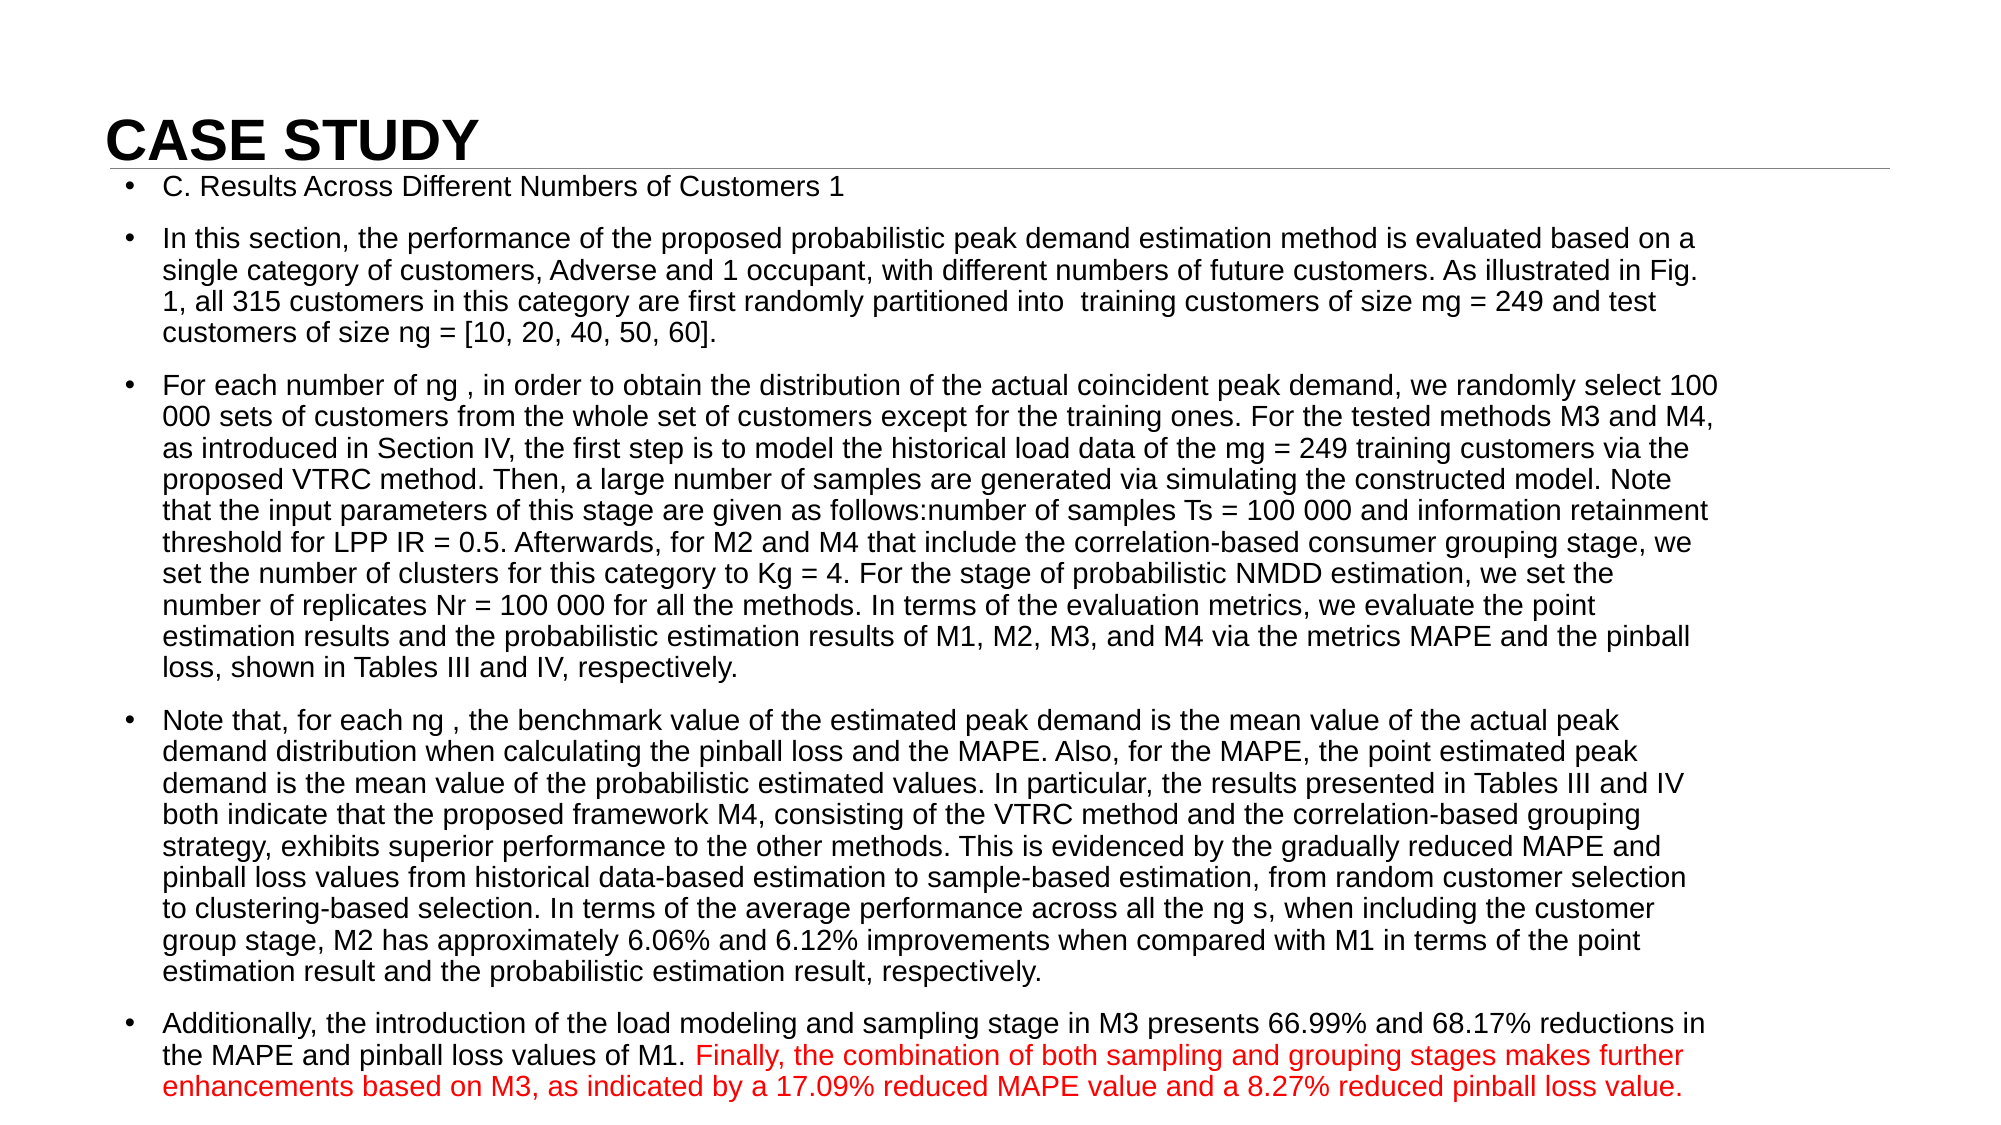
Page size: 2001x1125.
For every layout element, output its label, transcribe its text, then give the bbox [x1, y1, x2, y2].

title CASE STUDY [90, 12, 1871, 181]
text_box C. Results Across Different Numbers of Customers 1 In this section, the performance of the proposed probabilistic peak demand estimation method is evaluated based on a single category of customers, Adverse and 1 occupant, with different numbers of future customers. As illustrated in Fig. 1, all 315 customers in this category are first randomly partitioned into training customers of size mg = 249 and test customers of size ng = [10, 20, 40, 50, 60]. For each number of ng , in order to obtain the distribution of the actual coincident peak demand, we randomly select 100 000 sets of customers from the whole set of customers except for the training ones. For the tested methods M3 and M4, as introduced in Section IV, the first step is to model the historical load data of the mg = 249 training customers via the proposed VTRC method. Then, a large number of samples are generated via simulating the constructed model. Note that the input parameters of this stage are given as follows:number of samples Ts = 100 000 and information retainment threshold for LPP IR = 0.5. Afterwards, for M2 and M4 that include the correlation-based consumer grouping stage, we set the number of clusters for this category to Kg = 4. For the stage of probabilistic NMDD estimation, we set the number of replicates Nr = 100 000 for all the methods. In terms of the evaluation metrics, we evaluate the point estimation results and the probabilistic estimation results of M1, M2, M3, and M4 via the metrics MAPE and the pinball loss, shown in Tables III and IV, respectively. Note that, for each ng , the benchmark value of the estimated peak demand is the mean value of the actual peak demand distribution when calculating the pinball loss and the MAPE. Also, for the MAPE, the point estimated peak demand is the mean value of the probabilistic estimated values. In particular, the results presented in Tables III and IV both indicate that the proposed framework M4, consisting of the VTRC method and the correlation-based grouping strategy, exhibits superior performance to the other methods. This is evidenced by the gradually reduced MAPE and pinball loss values from historical data-based estimation to sample-based estimation, from random customer selection to clustering-based selection. In terms of the average performance across all the ng s, when including the customer group stage, M2 has approximately 6.06% and 6.12% improvements when compared with M1 in terms of the point estimation result and the probabilistic estimation result, respectively. Additionally, the introduction of the load modeling and sampling stage in M3 presents 66.99% and 68.17% reductions in the MAPE and pinball loss values of M1. Finally, the combination of both sampling and grouping stages makes further enhancements based on M3, as indicated by a 17.09% reduced MAPE value and a 8.27% reduced pinball loss value. [109, 163, 1737, 962]
slide_number [1412, 1023, 1890, 1058]
